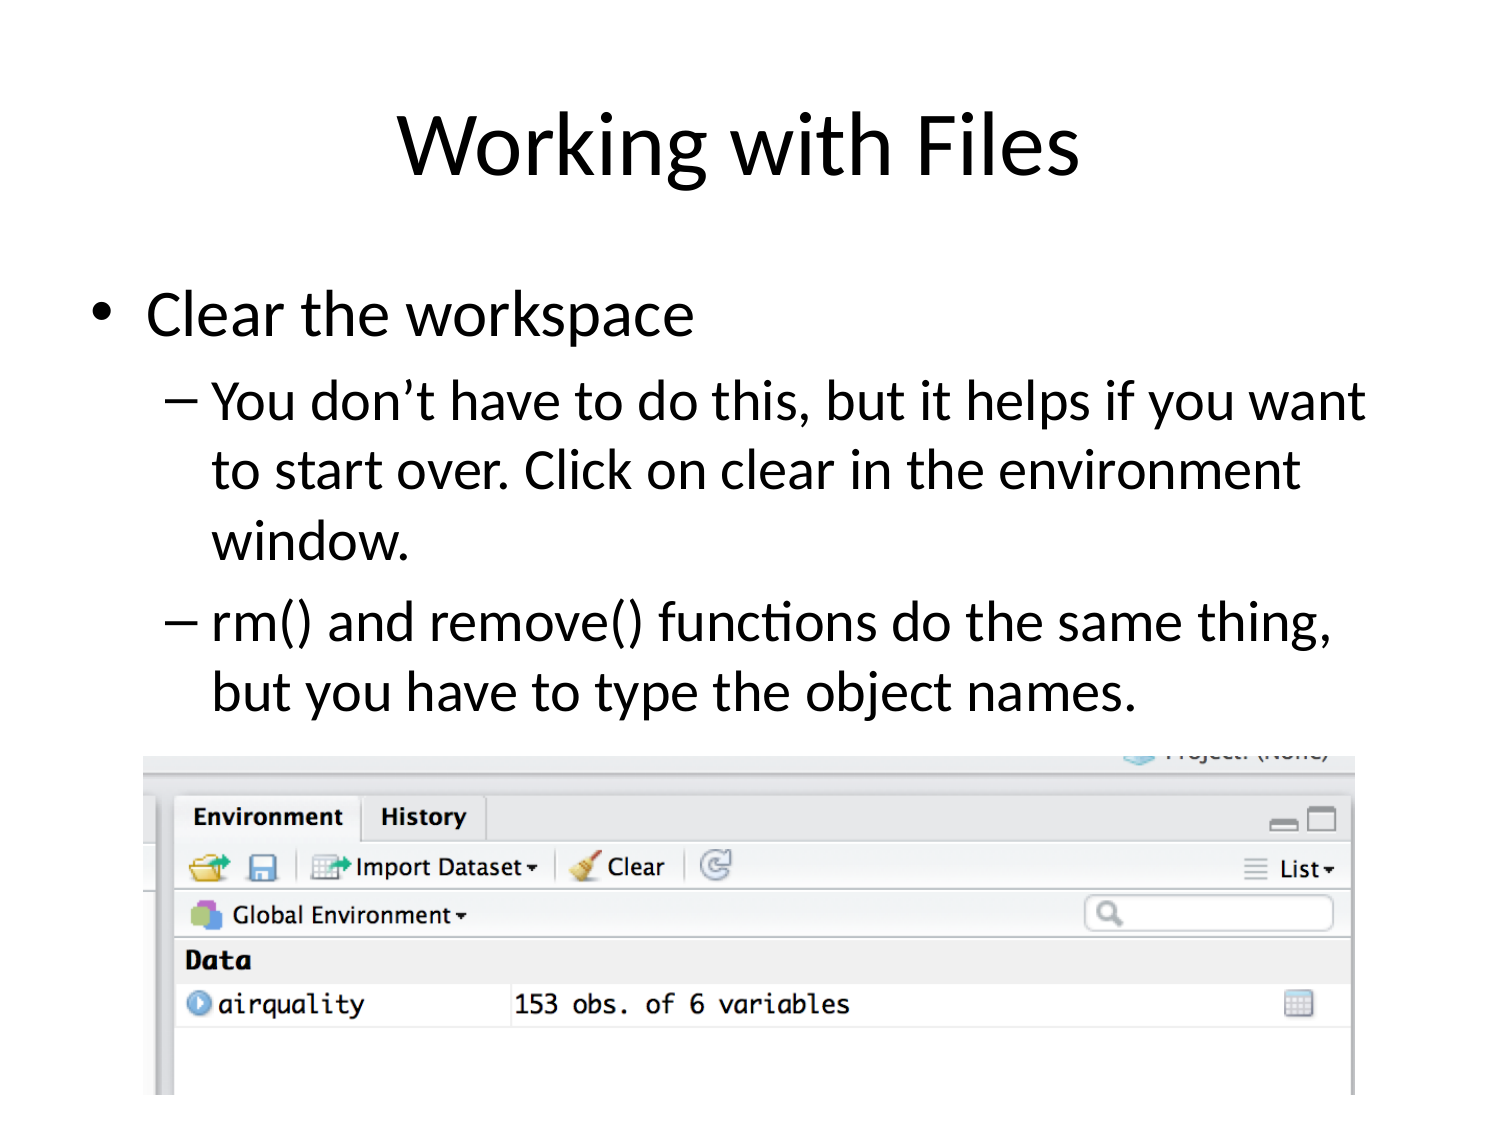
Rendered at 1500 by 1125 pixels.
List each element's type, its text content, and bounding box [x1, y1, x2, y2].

title Working with Files [75, 45, 1425, 233]
picture [143, 756, 1355, 1095]
list Clear the workspace You don’t have to do this, but it helps if you want to start over. Click on clear in the environment window. rm() and remove() functions do the same thing, but you have to type the object names. [75, 262, 1425, 1005]
